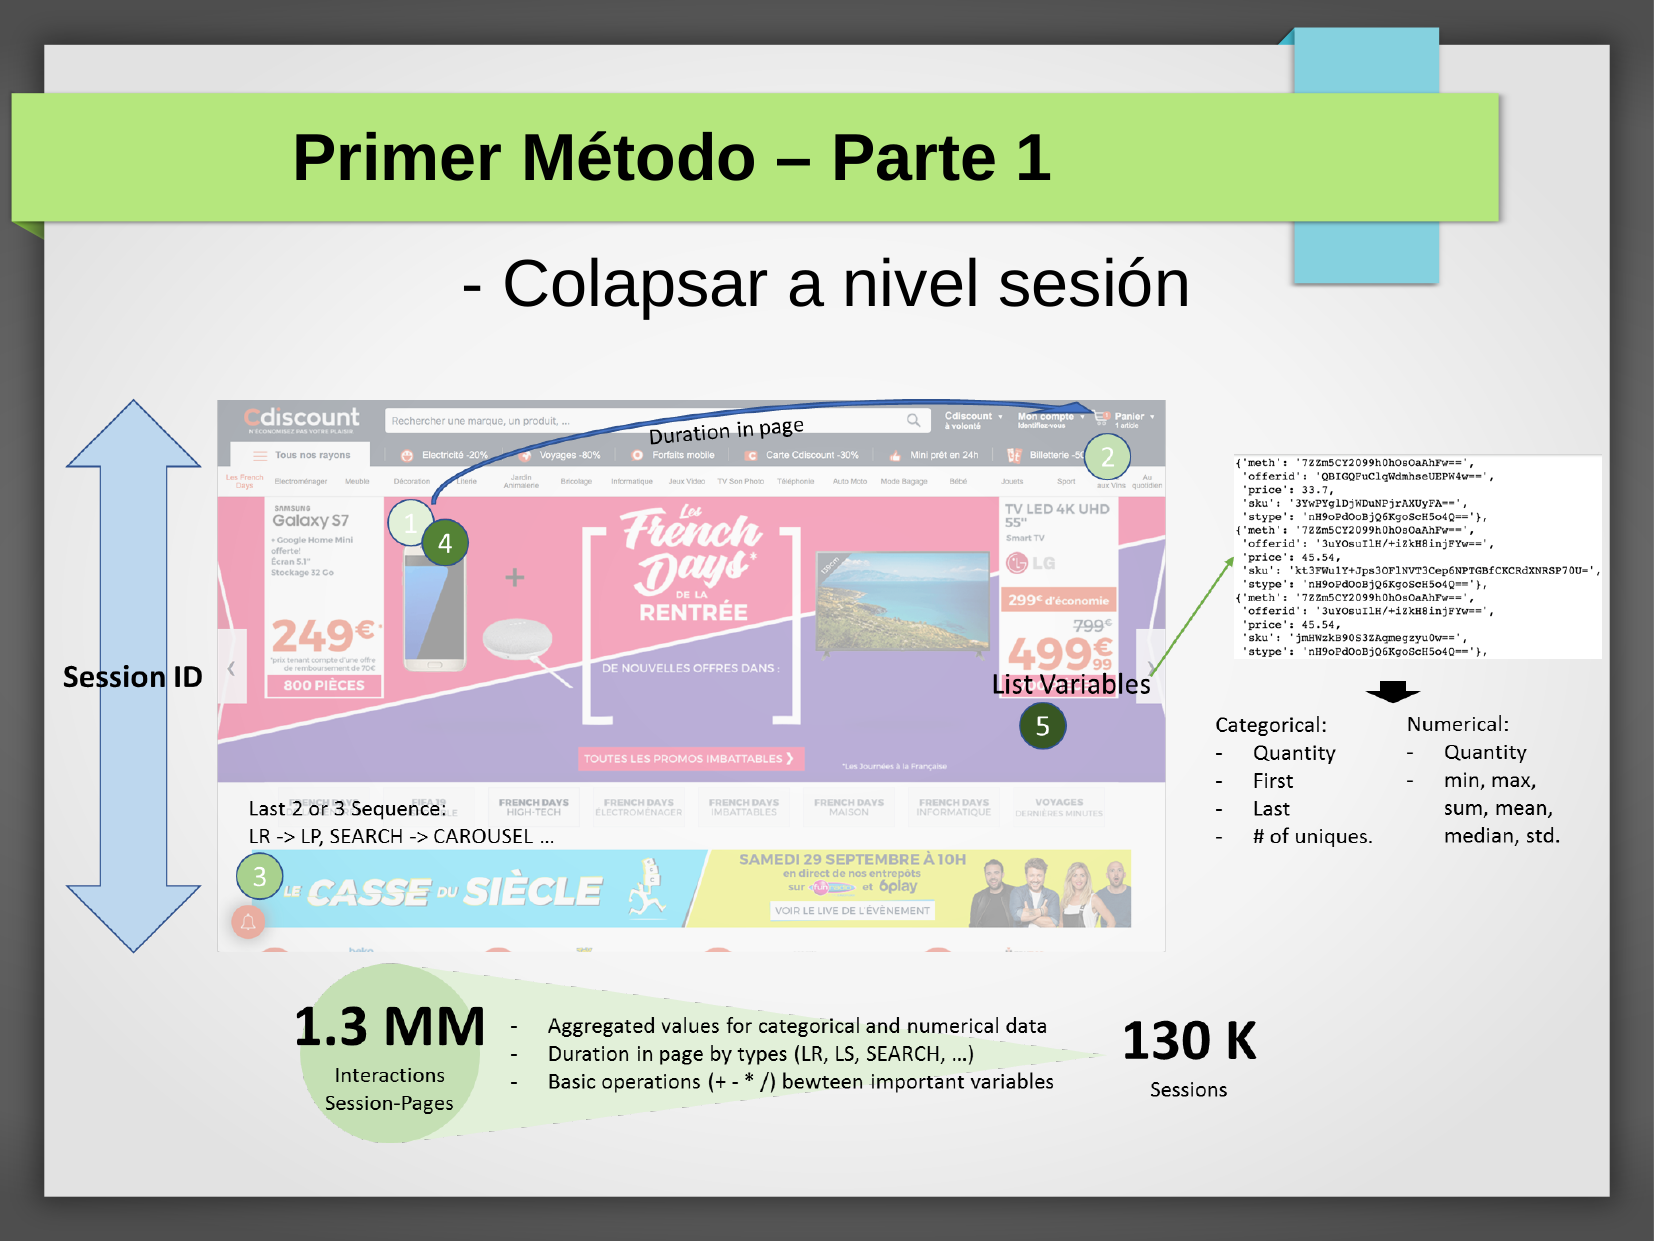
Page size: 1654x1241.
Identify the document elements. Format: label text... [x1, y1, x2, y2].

picture [0, 0, 1654, 1241]
text_box - Colapsar a nivel sesión [82, 0, 1571, 397]
